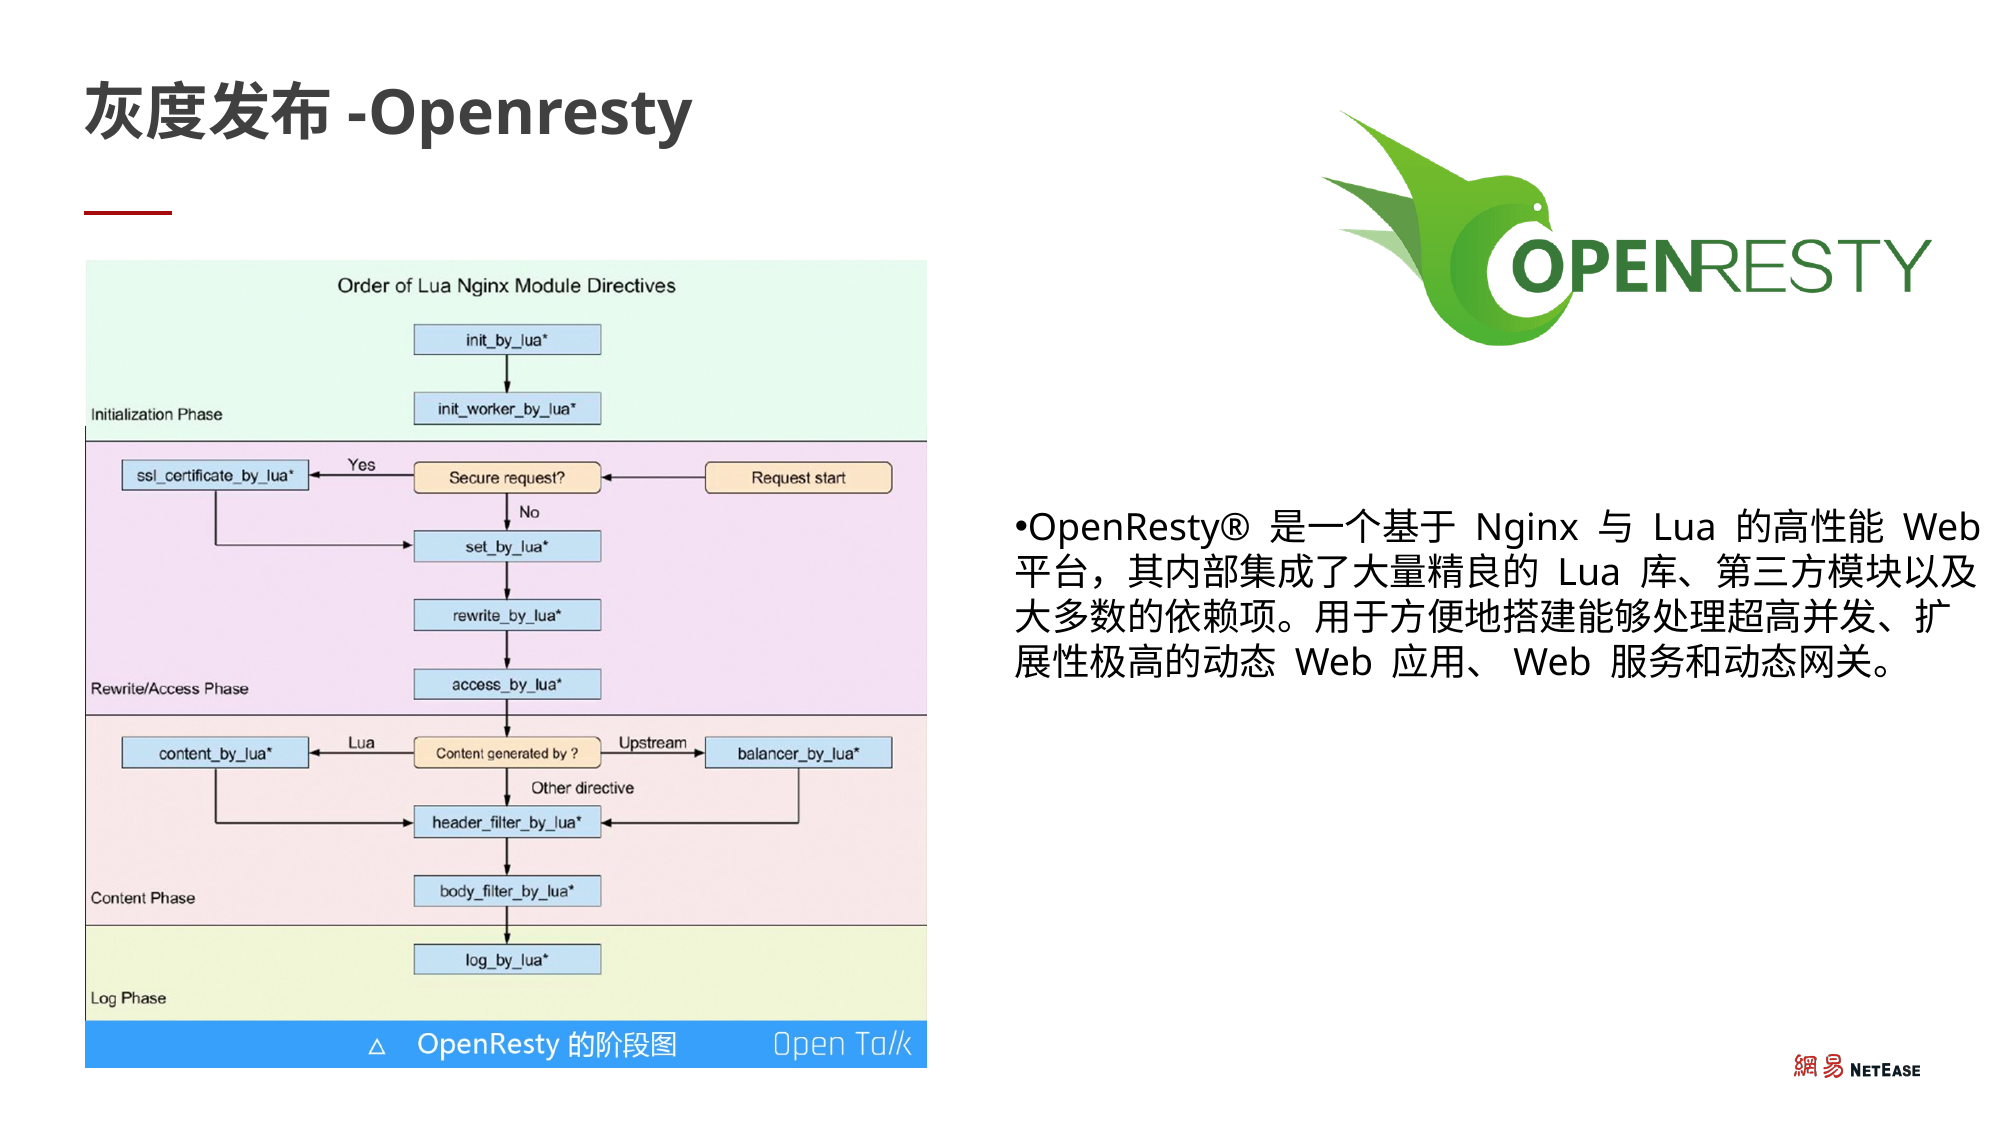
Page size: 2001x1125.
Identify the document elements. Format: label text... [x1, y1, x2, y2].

picture [1794, 1054, 1920, 1078]
text_box 灰度发布-Openresty [68, 64, 794, 155]
picture [85, 260, 927, 1068]
picture [1321, 110, 1932, 370]
text_box OpenResty® 是一个基于 Nginx 与 Lua 的高性能 Web 平台，其内部集成了大量精良的 Lua 库、第三方模块以及大多数的依赖项。用于方便地搭建能够处理超高并发、扩展性极高的动态 Web 应用、Web 服务和动态网关。 [999, 495, 2000, 691]
